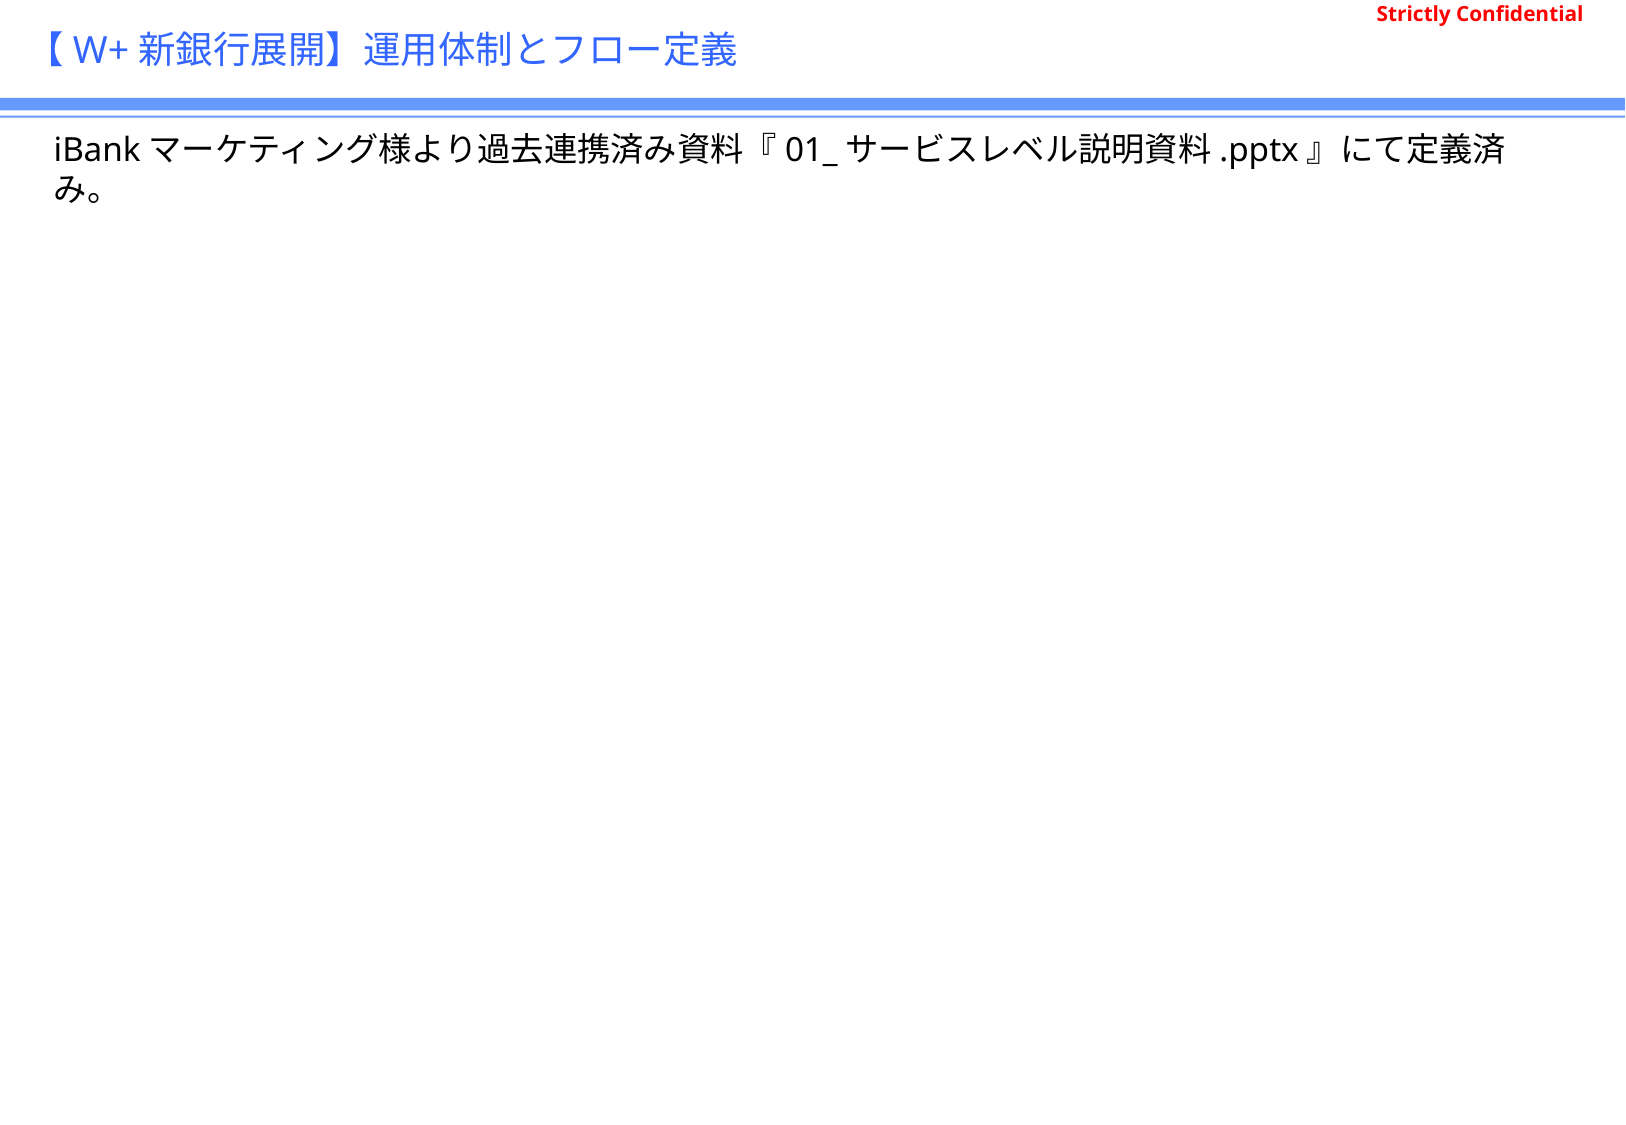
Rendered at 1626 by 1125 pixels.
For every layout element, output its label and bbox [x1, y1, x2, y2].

title [11, 9, 1569, 87]
list [38, 120, 1587, 216]
